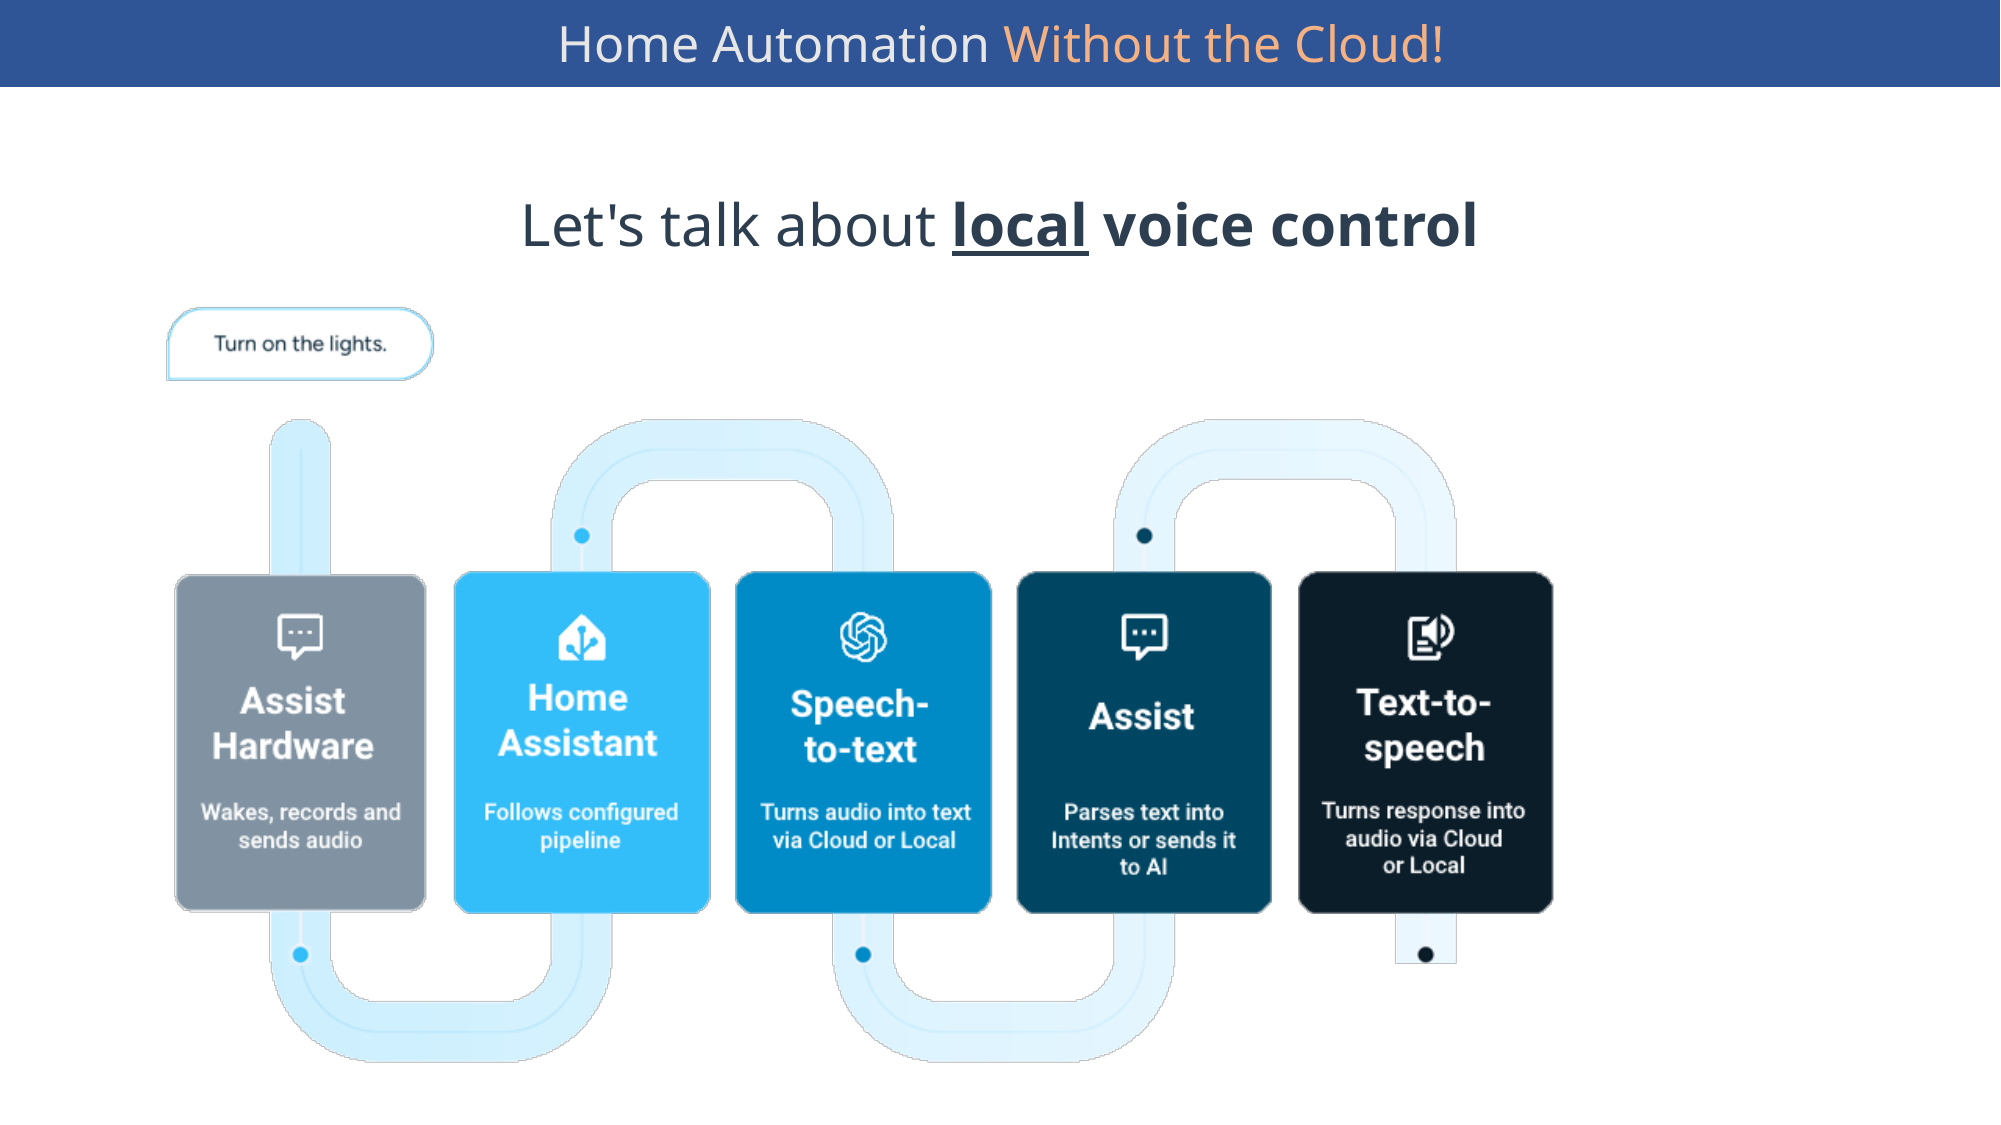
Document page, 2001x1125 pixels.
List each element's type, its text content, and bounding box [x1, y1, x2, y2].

picture [62, 245, 1938, 1125]
text_box Home Automation Without the Cloud! [353, 5, 1649, 81]
text_box Let's talk about local voice control [506, 181, 1494, 245]
text_box [0, 0, 2000, 88]
